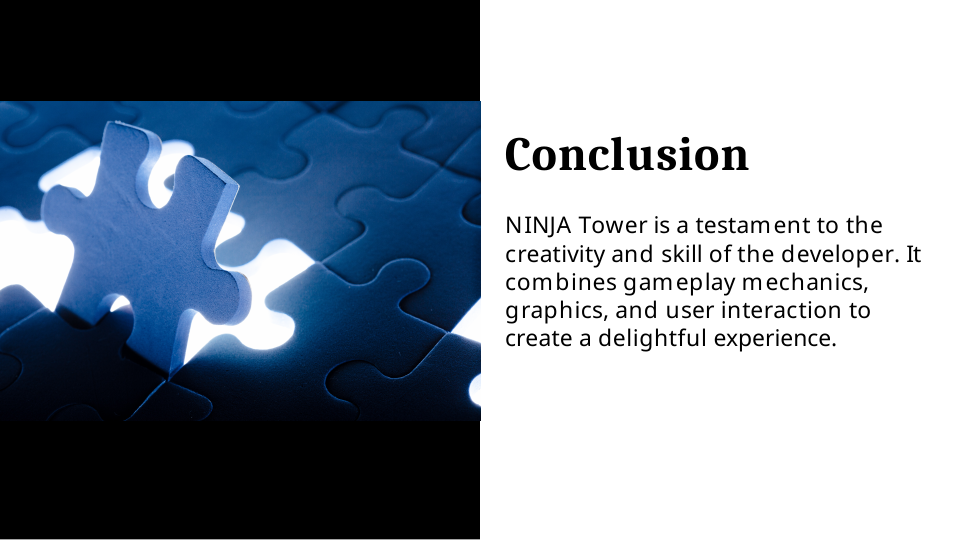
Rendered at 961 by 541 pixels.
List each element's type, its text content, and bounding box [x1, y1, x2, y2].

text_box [0, 0, 481, 540]
list NINJA Tower is a testament to the creativity and skill of the developer. It combines gameplay mechanics, graphics, and user interaction to create a delightful experience. [485, 208, 941, 509]
title Conclusion [502, 120, 761, 208]
